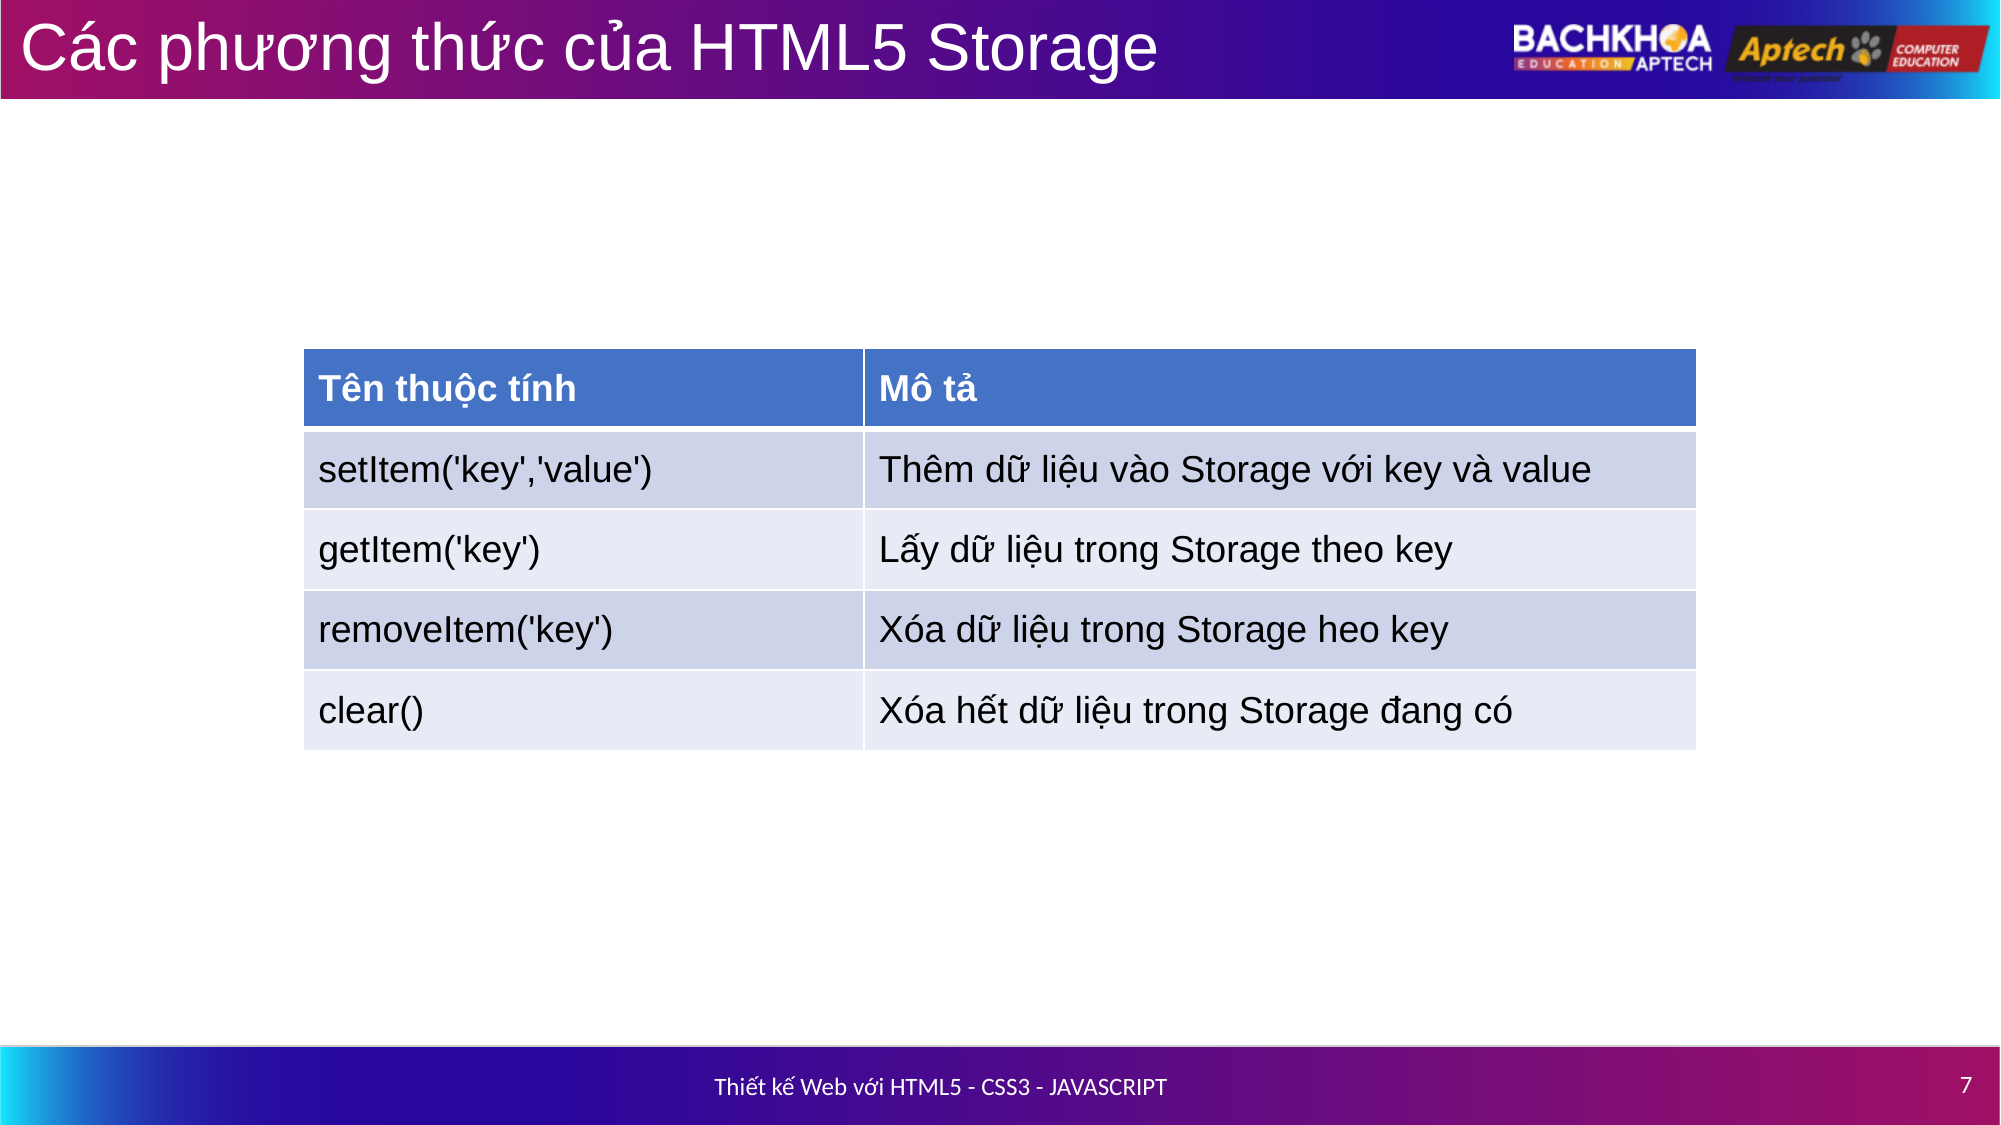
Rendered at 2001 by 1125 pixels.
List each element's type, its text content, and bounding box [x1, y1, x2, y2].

table_cell Lấy dữ liệu trong Storage theo key [865, 510, 1696, 589]
table_header Mô tả [865, 349, 1696, 426]
table_cell clear() [304, 671, 863, 750]
footer Thiết kế Web với HTML5 - CSS3 - JAVASCRIPT [17, 1055, 1865, 1116]
table_cell Xóa hết dữ liệu trong Storage đang có [865, 671, 1696, 750]
table_cell Thêm dữ liệu vào Storage với key và value [865, 432, 1696, 508]
slide_number ‹#› [1877, 1053, 1988, 1114]
table_cell Xóa dữ liệu trong Storage heo key [865, 591, 1696, 669]
table_header Tên thuộc tính [304, 349, 863, 426]
title Các phương thức của HTML5 Storage [4, 5, 1990, 93]
table_cell removeItem('key') [304, 591, 863, 669]
table_cell setItem('key','value') [304, 432, 863, 508]
picture [0, 1045, 2000, 1125]
picture [0, 0, 2001, 99]
table_cell getItem('key') [304, 510, 863, 589]
